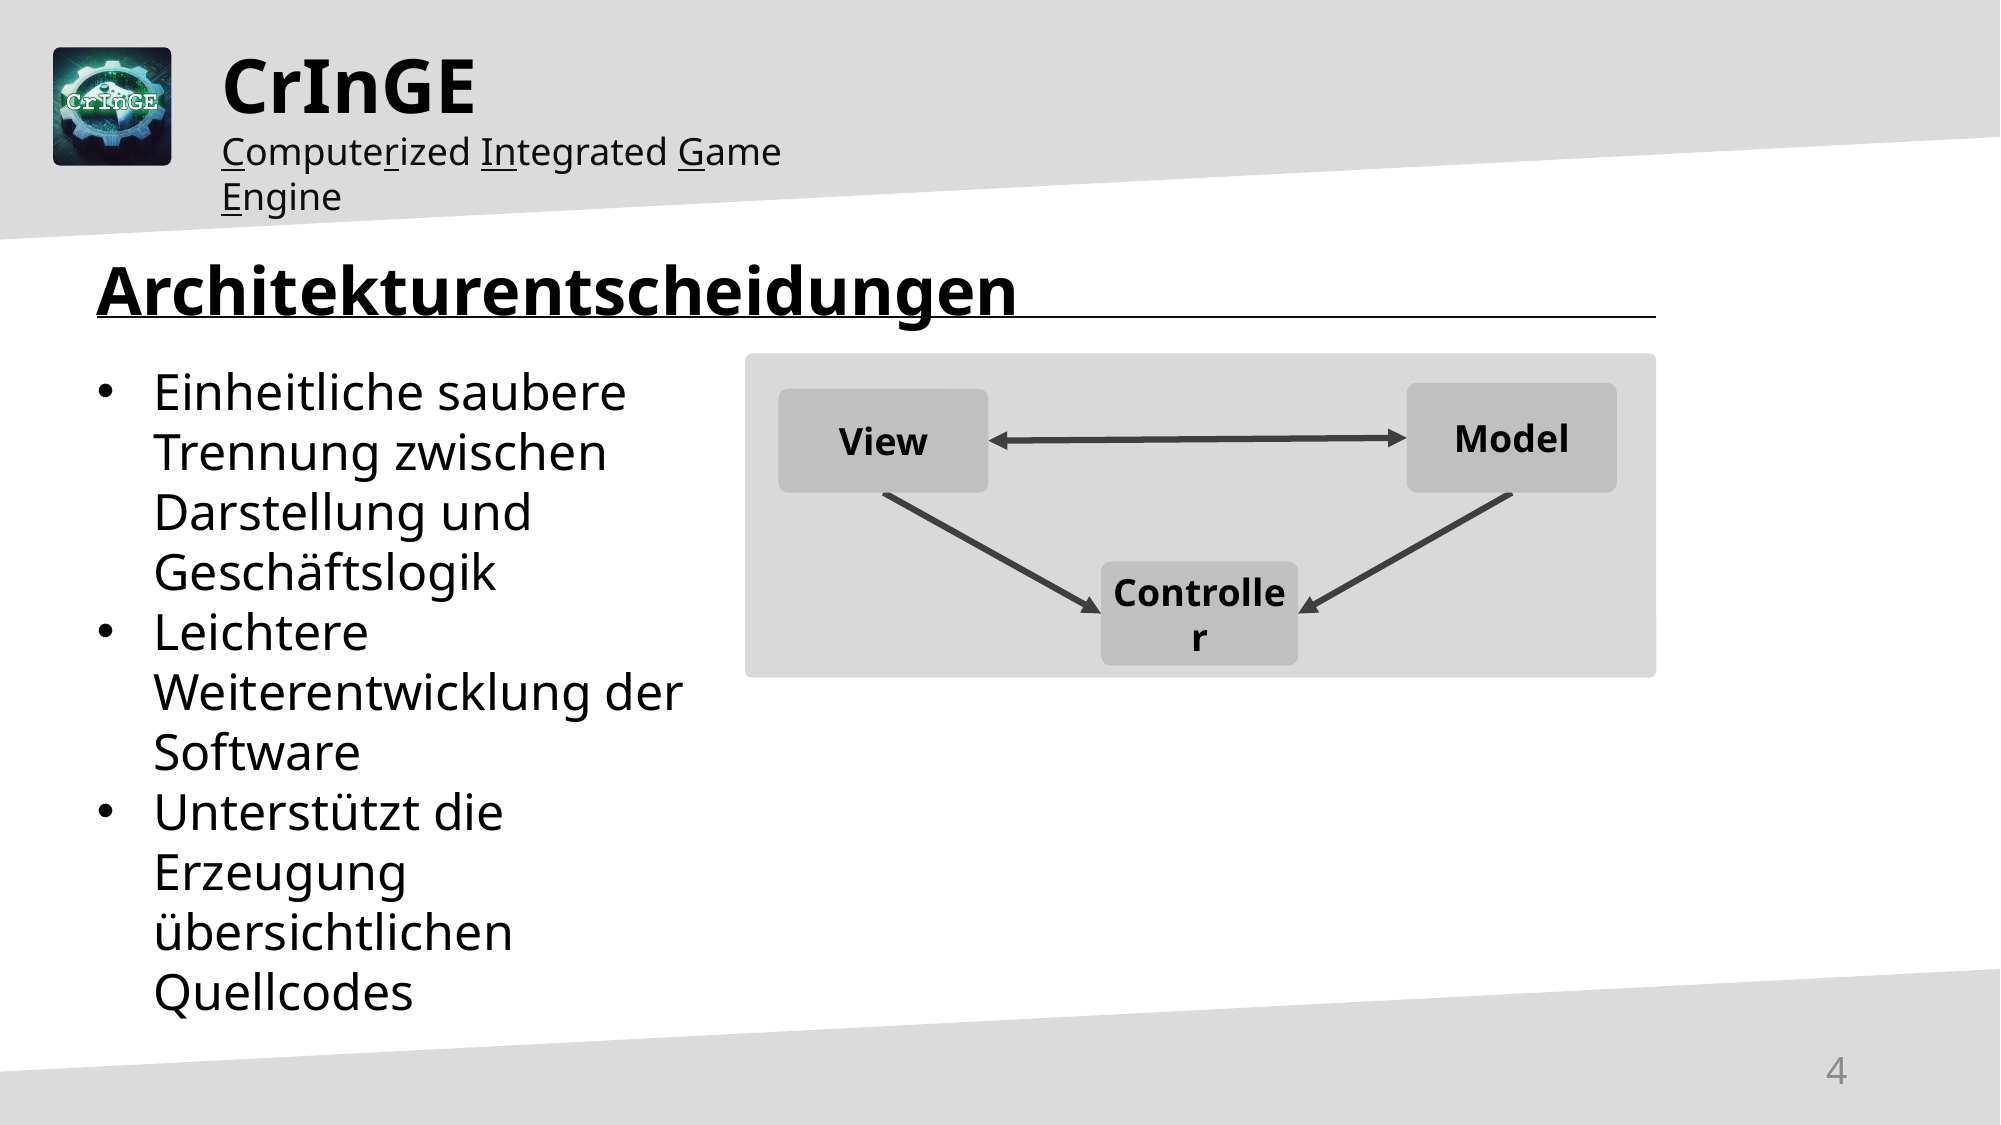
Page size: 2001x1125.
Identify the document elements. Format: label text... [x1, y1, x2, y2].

text_box CrInGE Computerized Integrated Game Engine [206, 30, 846, 226]
text_box Einheitliche saubere Trennung zwischen Darstellung und Geschäftslogik Leichtere Weiterentwicklung der Software Unterstützt die Erzeugung übersichtlichen Quellcodes [82, 353, 746, 1029]
text_box [53, 47, 172, 166]
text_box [82, 240, 1671, 337]
text_box [0, 967, 2000, 1125]
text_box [745, 353, 1657, 678]
text_box [0, 0, 2000, 241]
slide_number 4 [1412, 1042, 1863, 1103]
